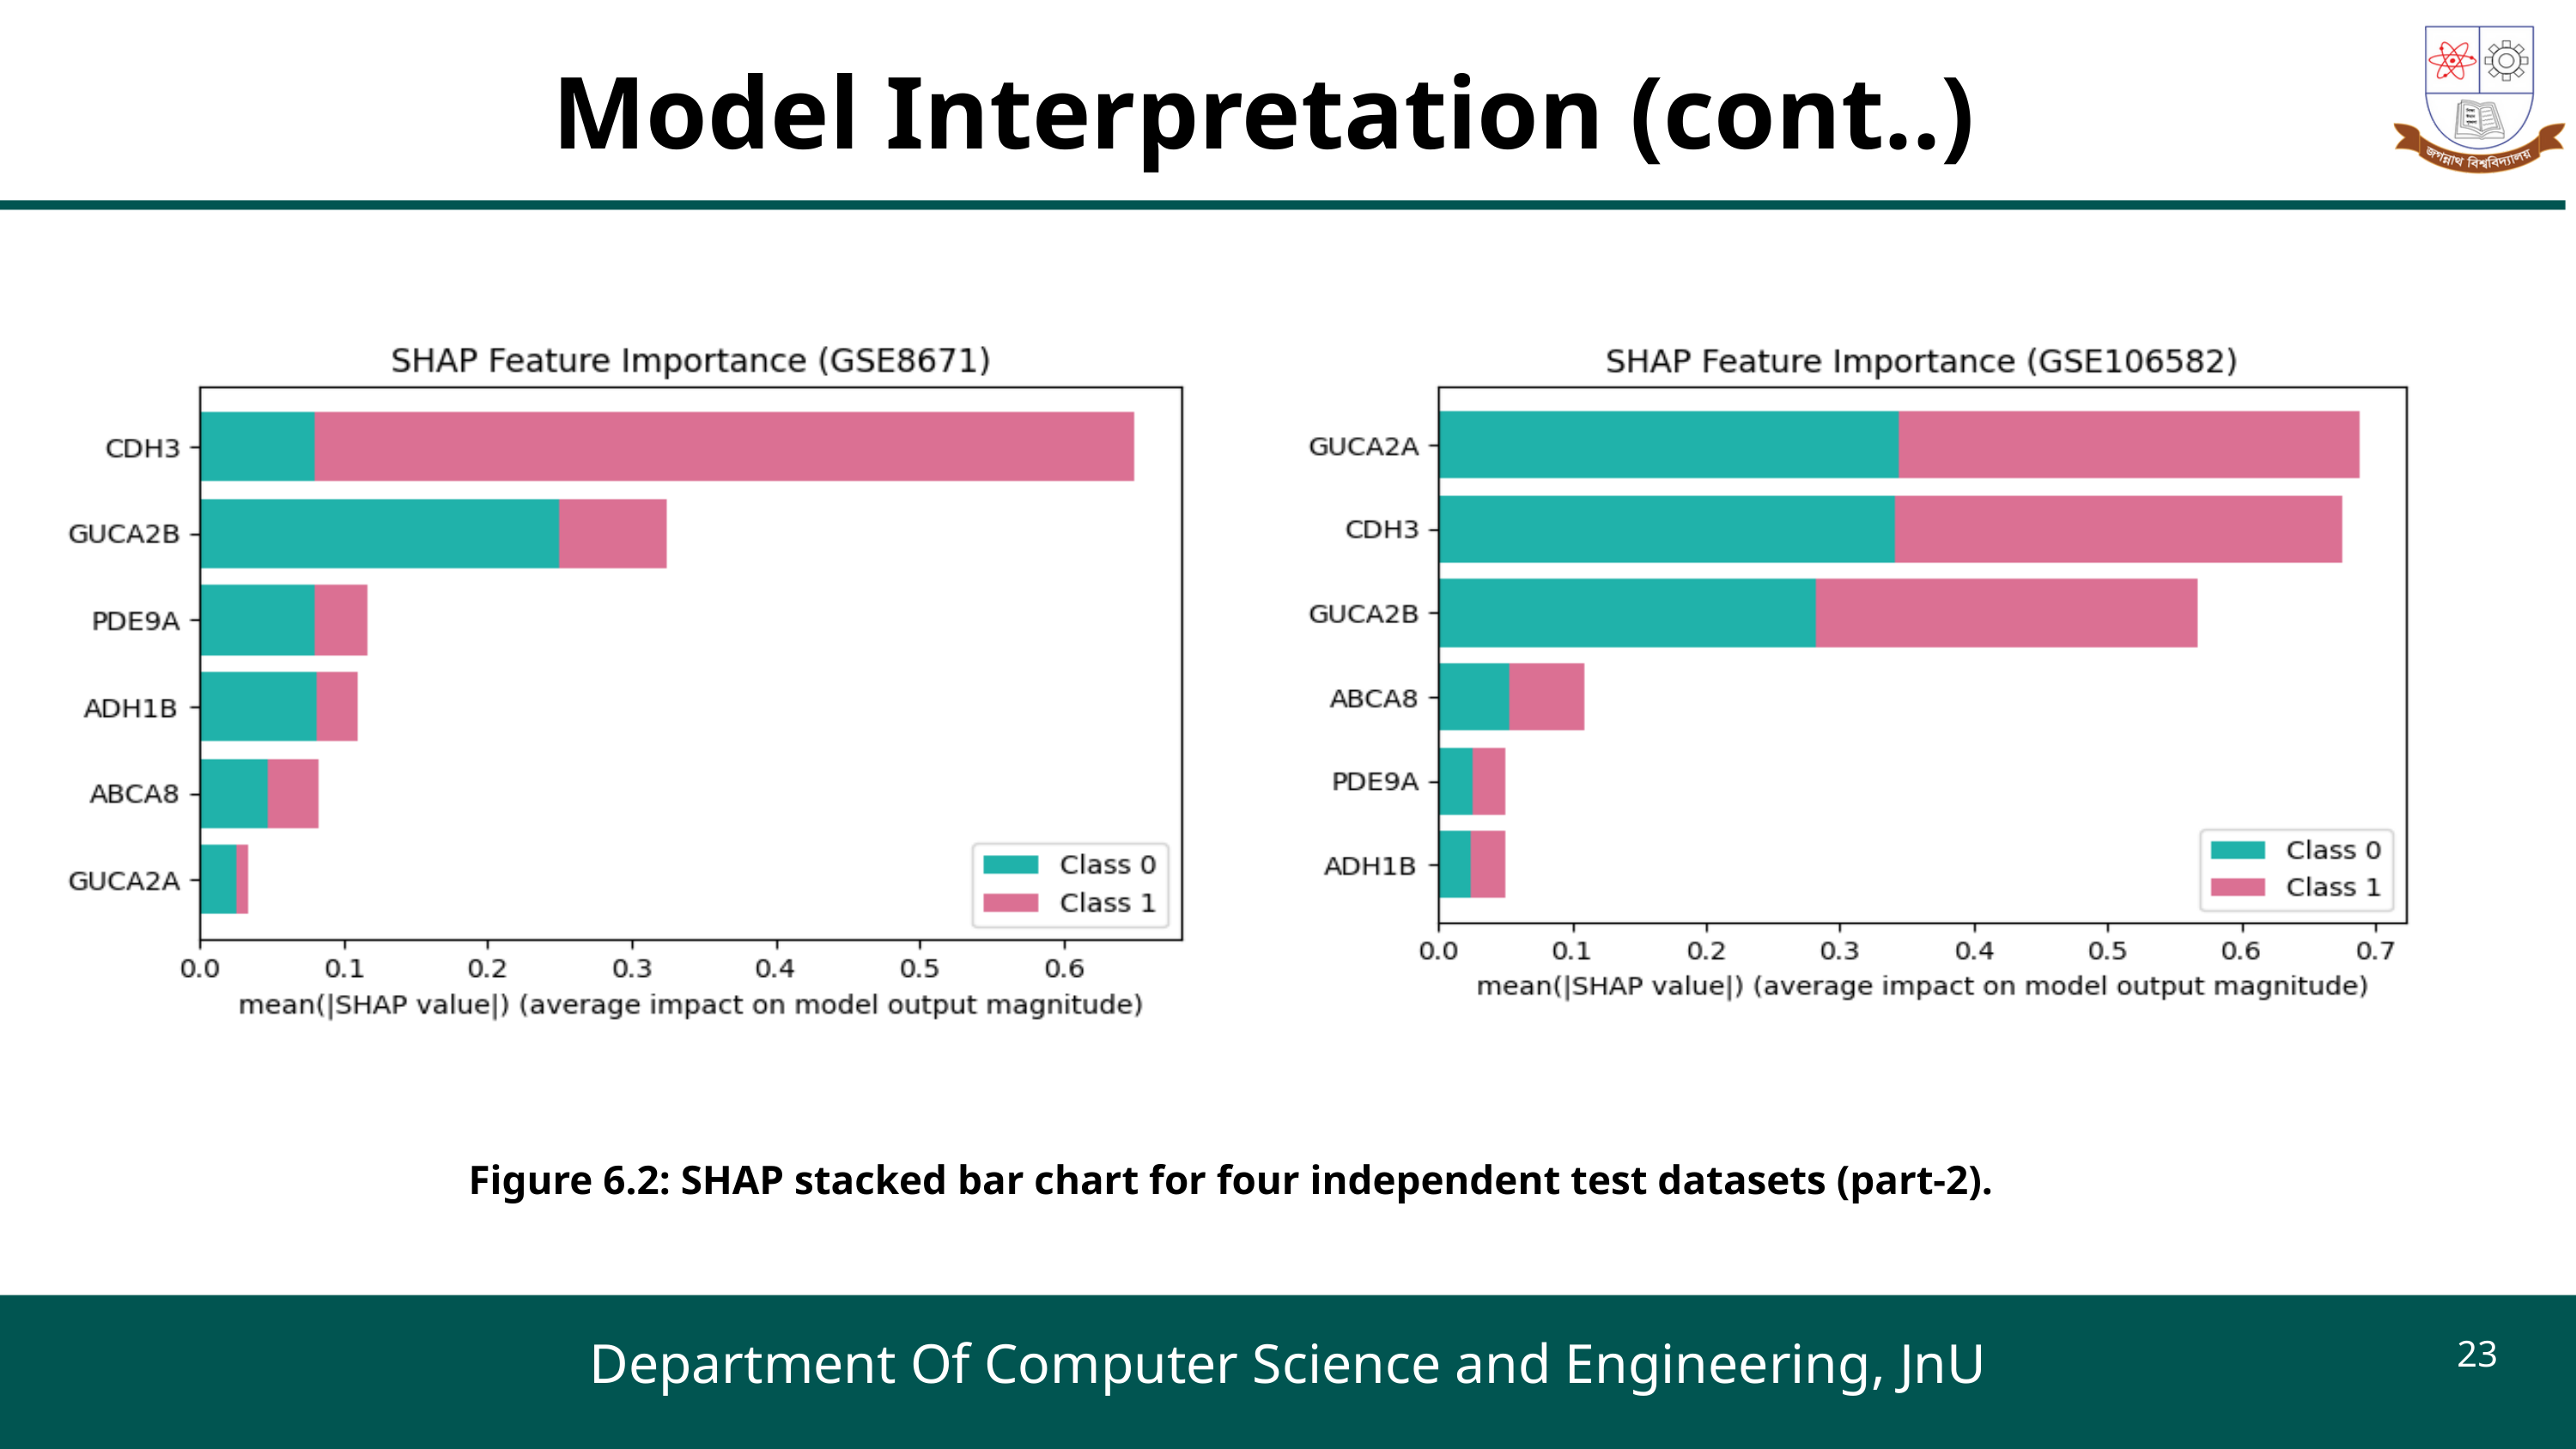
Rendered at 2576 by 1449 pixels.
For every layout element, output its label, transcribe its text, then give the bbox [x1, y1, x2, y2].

text_box Model Interpretation (cont..) [337, 30, 2217, 169]
picture [1287, 330, 2426, 1018]
text_box [0, 1289, 2576, 1449]
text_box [2393, 16, 2566, 178]
text_box Figure 6.2: SHAP stacked bar chart for four independent test datasets (part-2). [428, 1144, 2033, 1203]
text_box 23 [2431, 1298, 2499, 1374]
picture [47, 329, 1202, 1039]
text_box Department Of Computer Science and Engineering, JnU [524, 1319, 2054, 1395]
